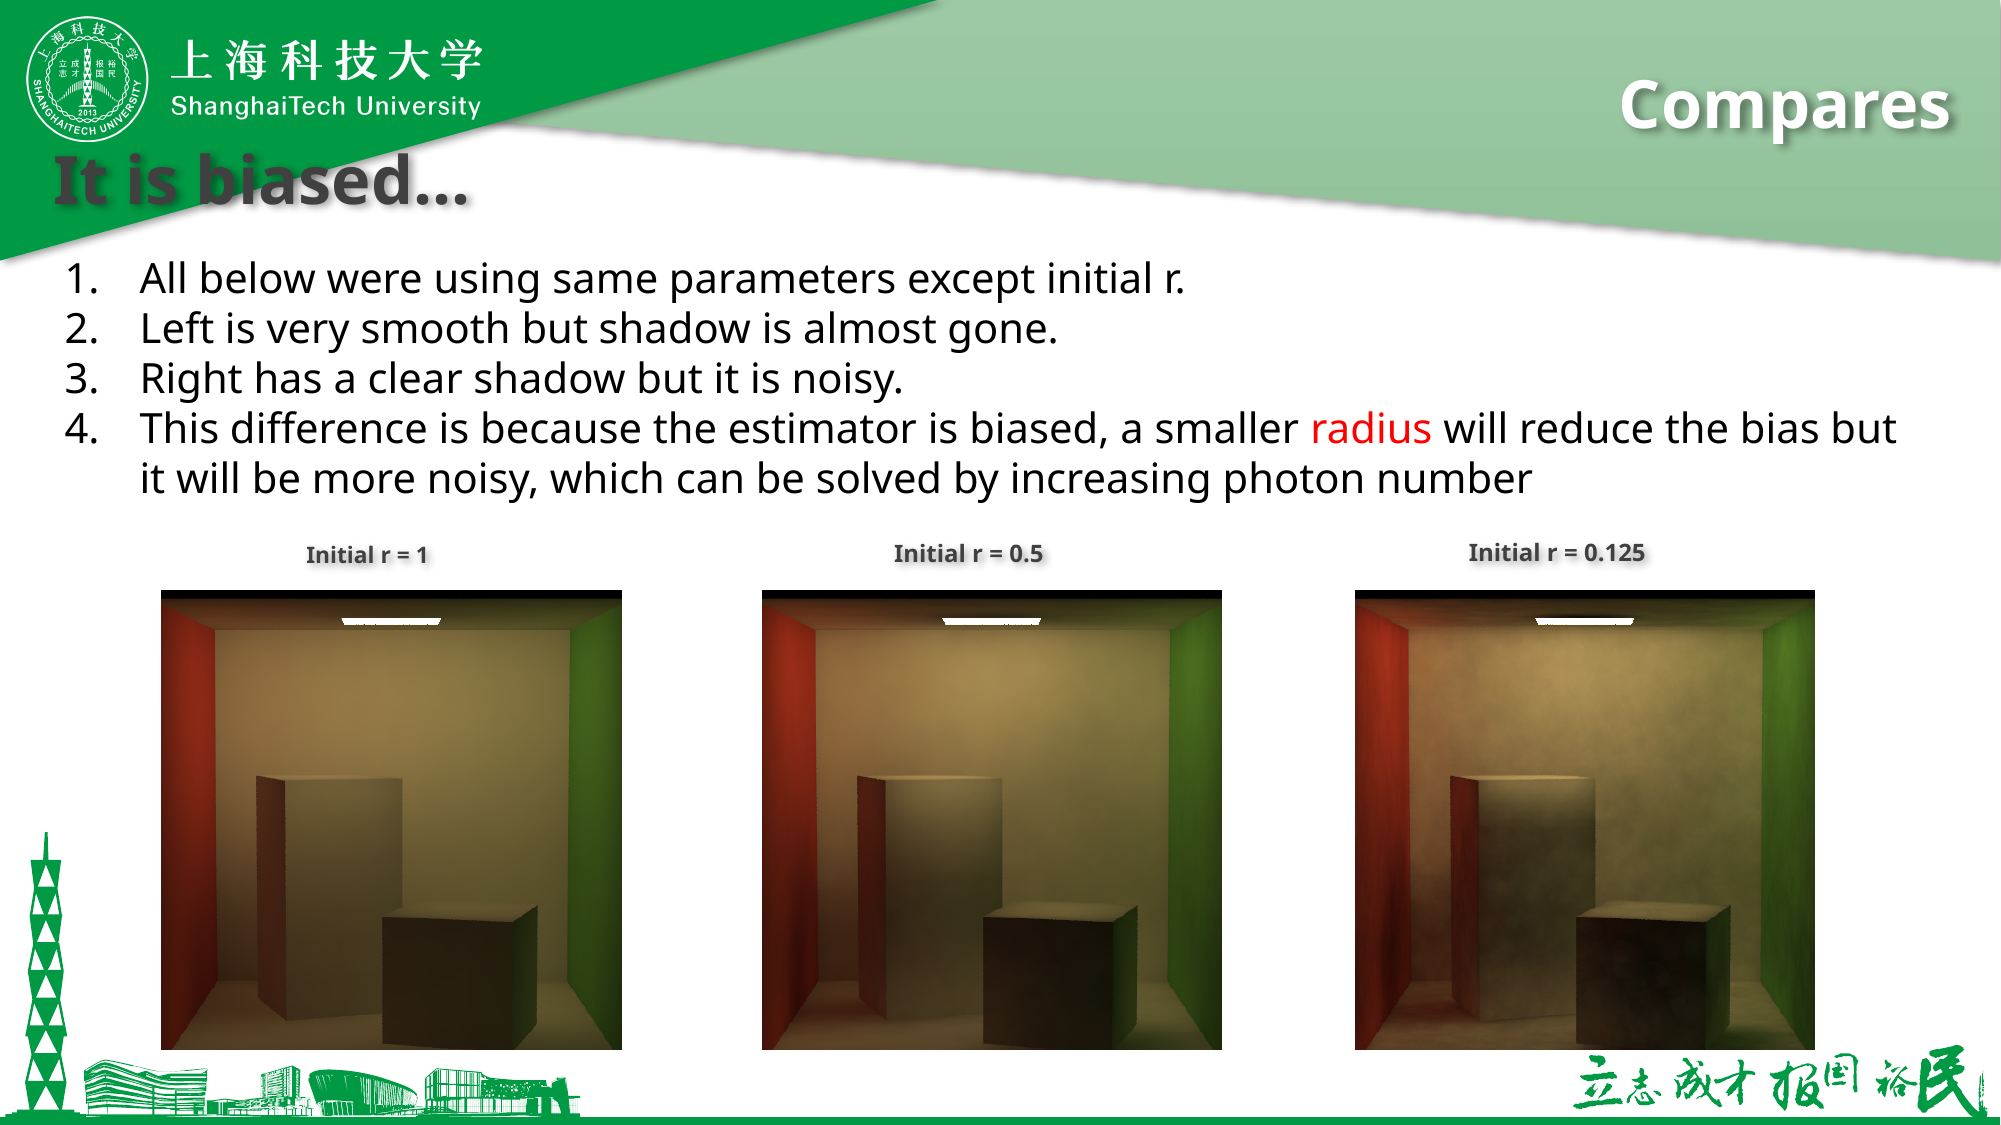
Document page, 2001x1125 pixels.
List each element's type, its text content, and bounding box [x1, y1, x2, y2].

picture [762, 590, 1222, 1050]
text_box Initial r = 0.5 [879, 534, 1121, 575]
text_box All below were using same parameters except initial r. Left is very smooth but shadow is almost gone. Right has a clear shadow but it is noisy. This difference is because the estimator is biased, a smaller radius will reduce the bias but it will be more noisy, which can be solved by increasing photon number [49, 244, 1962, 510]
text_box Initial r = 0.125 [1453, 533, 1776, 575]
title Compares [242, 0, 1968, 215]
text_box It is biased… [38, 120, 725, 245]
text_box Initial r = 1 [291, 535, 492, 577]
picture [1355, 590, 1815, 1050]
picture [161, 590, 622, 1050]
